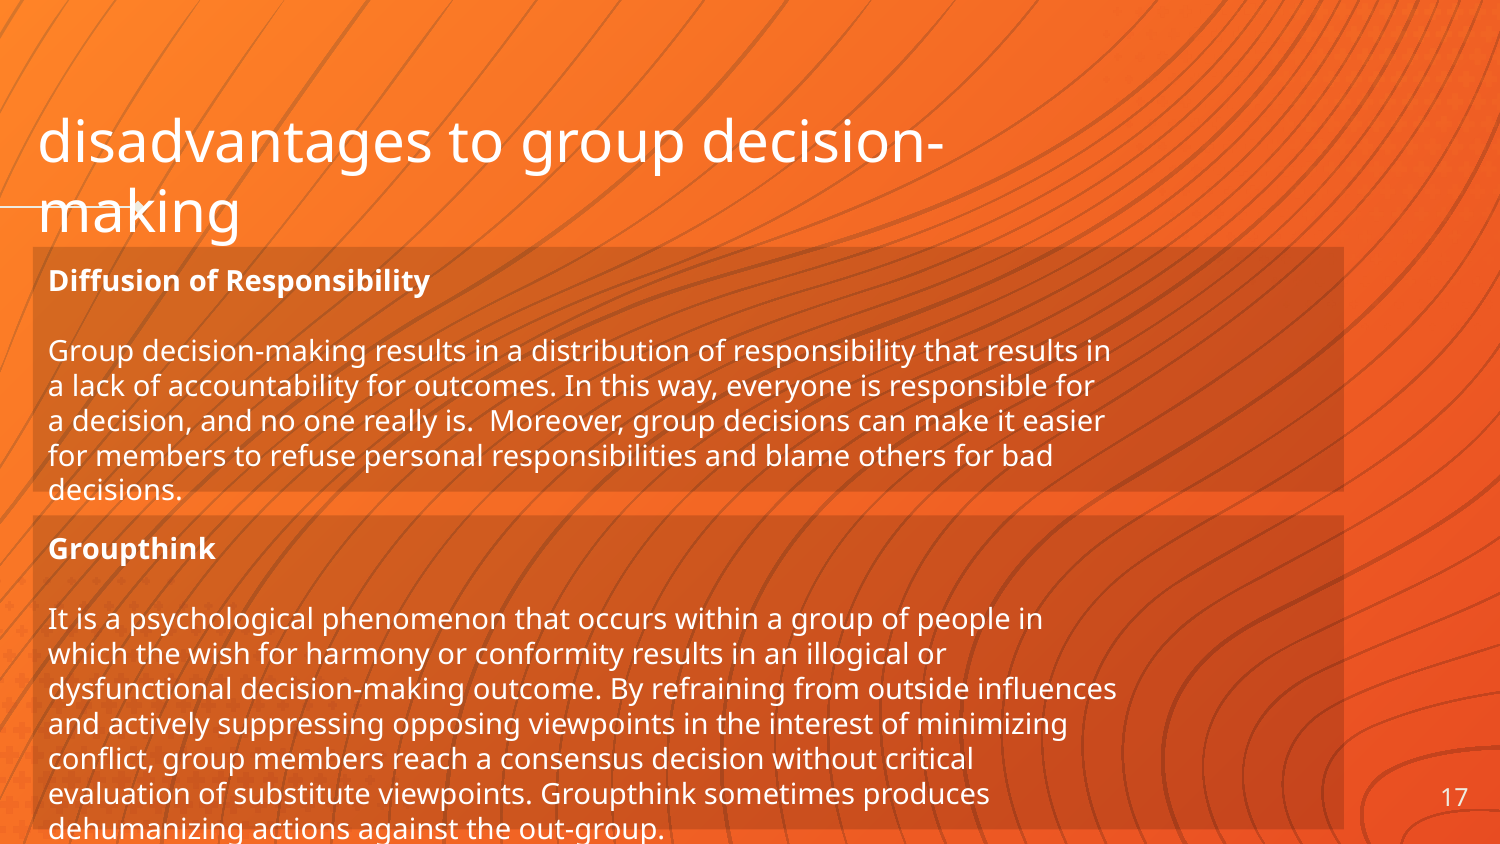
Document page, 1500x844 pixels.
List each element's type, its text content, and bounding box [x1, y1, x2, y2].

text_box Groupthink It is a psychological phenomenon that occurs within a group of people in which the wish for harmony or conformity results in an illogical or dysfunctional decision-making outcome. By refraining from outside influences and actively suppressing opposing viewpoints in the interest of minimizing conflict, group members reach a consensus decision without critical evaluation of substitute viewpoints. Groupthink sometimes produces dehumanizing actions against the out-group. [32, 515, 1344, 830]
text_box Diffusion of Responsibility Group decision-making results in a distribution of responsibility that results in a lack of accountability for outcomes. In this way, everyone is responsible for a decision, and no one really is. Moreover, group decisions can make it easier for members to refuse personal responsibilities and blame others for bad decisions. [32, 246, 1344, 492]
slide_number 17 [1378, 766, 1469, 832]
text_box disadvantages to group decision-making [22, 96, 1163, 251]
